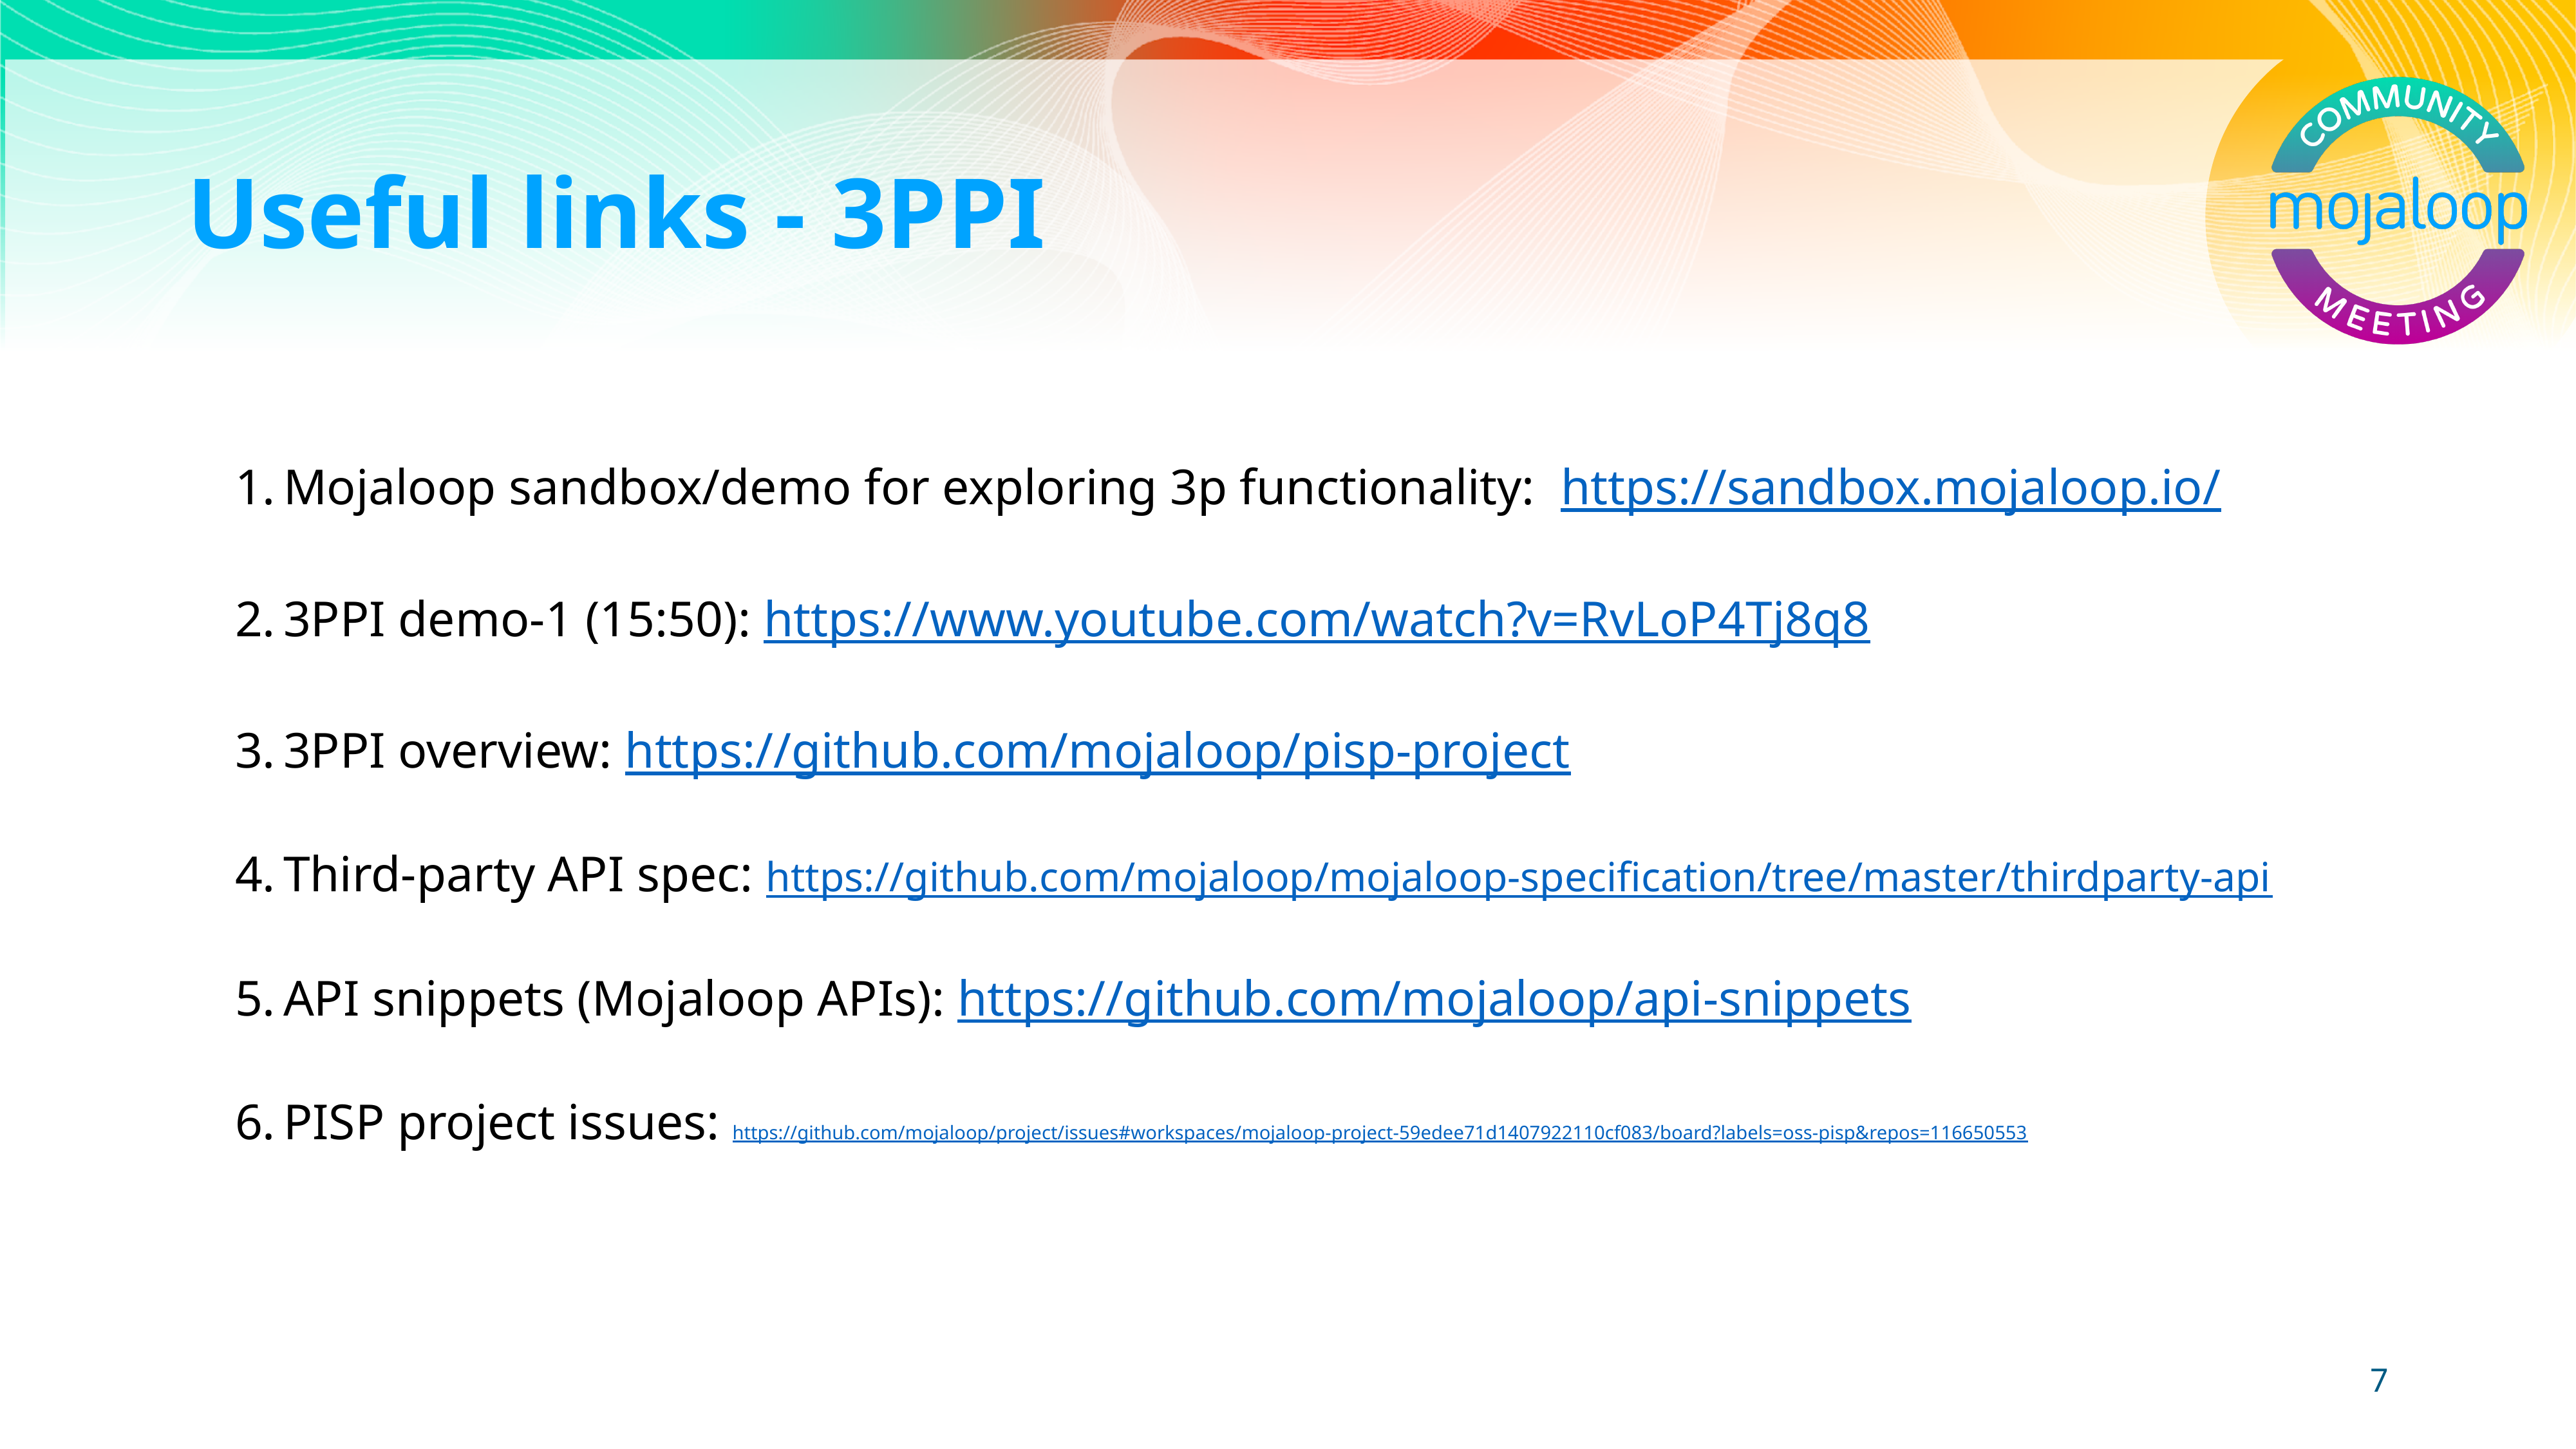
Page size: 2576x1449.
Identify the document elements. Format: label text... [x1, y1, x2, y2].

picture [0, 0, 2576, 1449]
title Useful links - 3PPI [177, 77, 2170, 357]
list Mojaloop sandbox/demo for exploring 3p functionality: https://sandbox.mojaloop.io/ 3PPI demo-1 (15:50): https://www.youtube.com/watch?v=RvLoP4Tj8q8 3PPI overview: https://github.com/mojaloop/pisp-project Third-party API spec: https://github.com/mojaloop/mojaloop-specification/tree/master/thirdparty-api API snippets (Mojaloop APIs): https://github.com/mojaloop/api-snippets PISP project issues: https://github.com/mojaloop/project/issues#workspaces/mojaloop-project-59edee71d1407922110cf083/board?labels=oss-pisp&repos=116650553 [177, 385, 2399, 1305]
slide_number ‹#› [1819, 1343, 2399, 1421]
